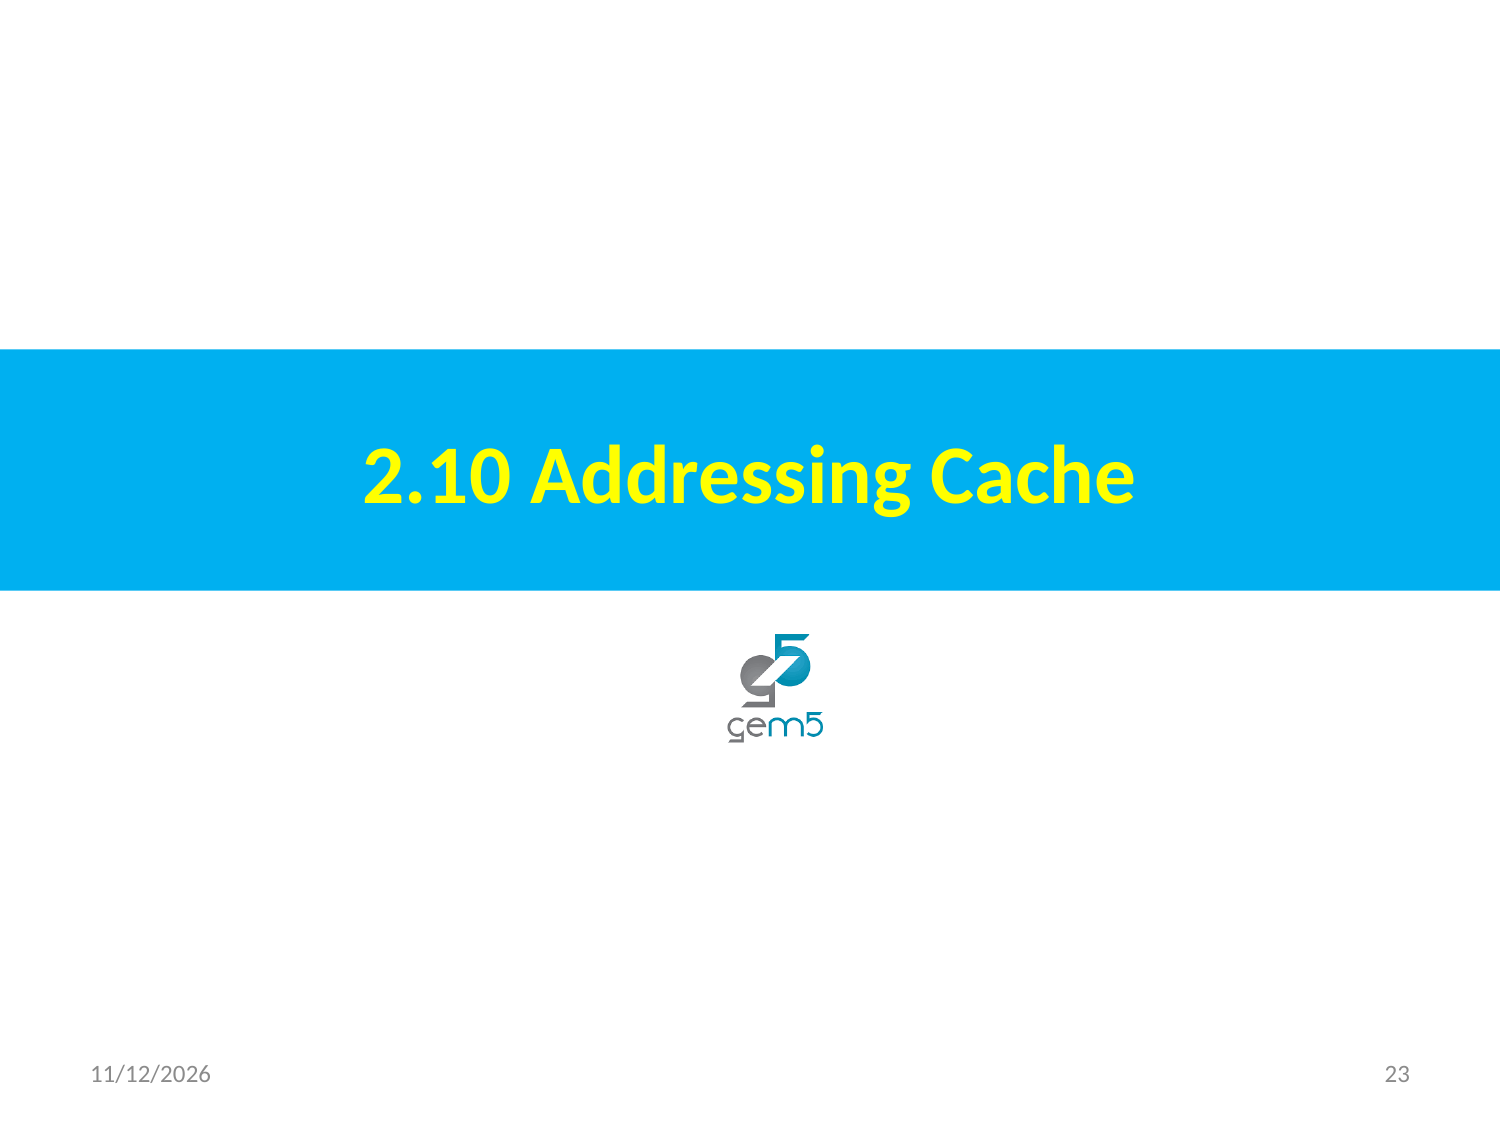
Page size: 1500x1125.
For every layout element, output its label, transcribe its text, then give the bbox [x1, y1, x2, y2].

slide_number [75, 1042, 425, 1103]
picture [702, 609, 849, 768]
title 2.10 Addressing Cache [0, 349, 1500, 591]
slide_number 23 [1074, 1042, 1425, 1103]
